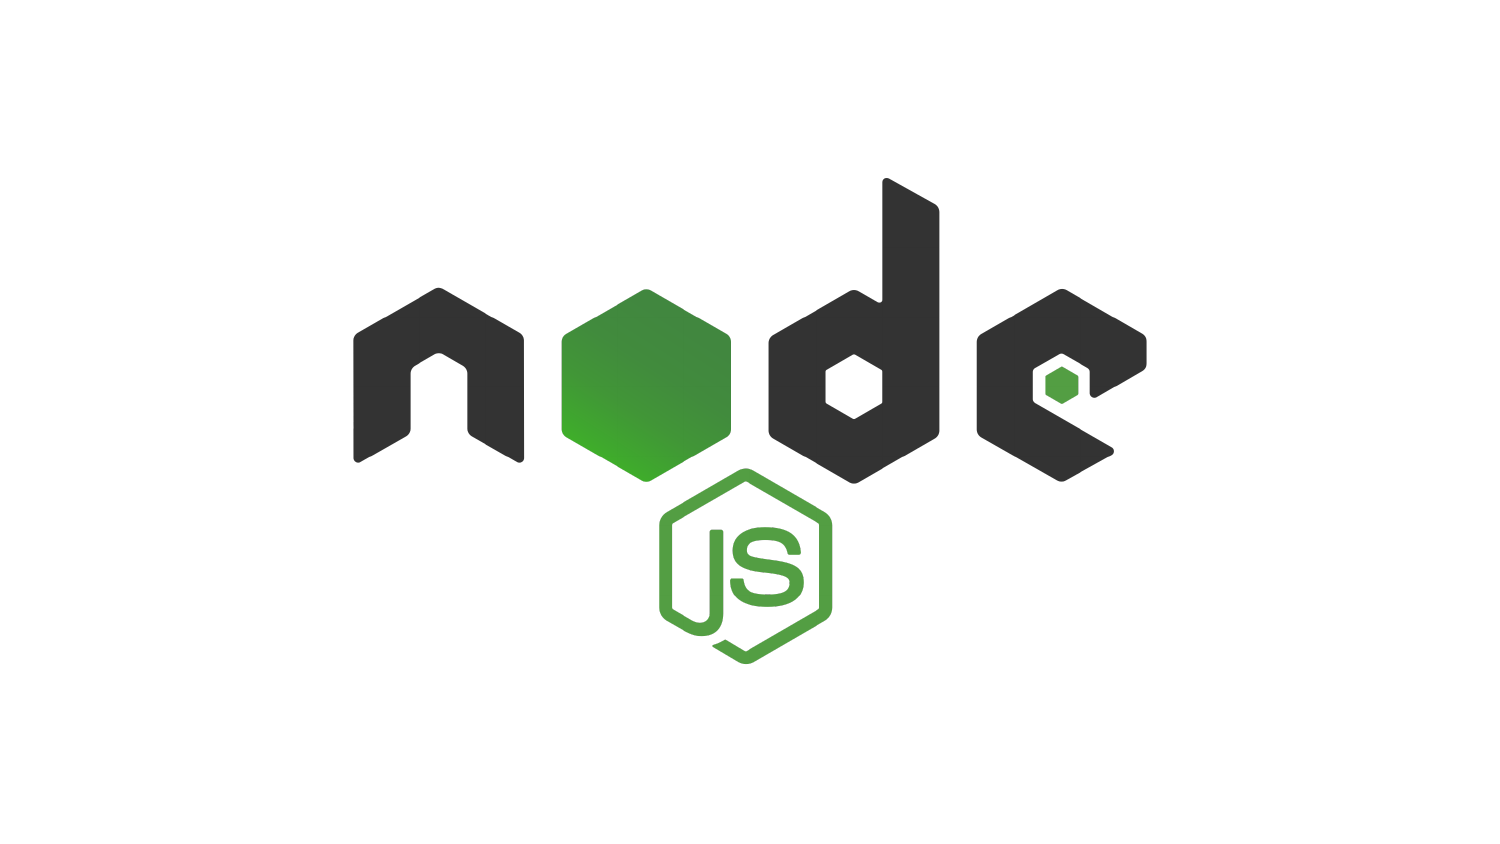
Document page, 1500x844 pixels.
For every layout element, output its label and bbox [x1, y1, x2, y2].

picture [353, 178, 1147, 666]
